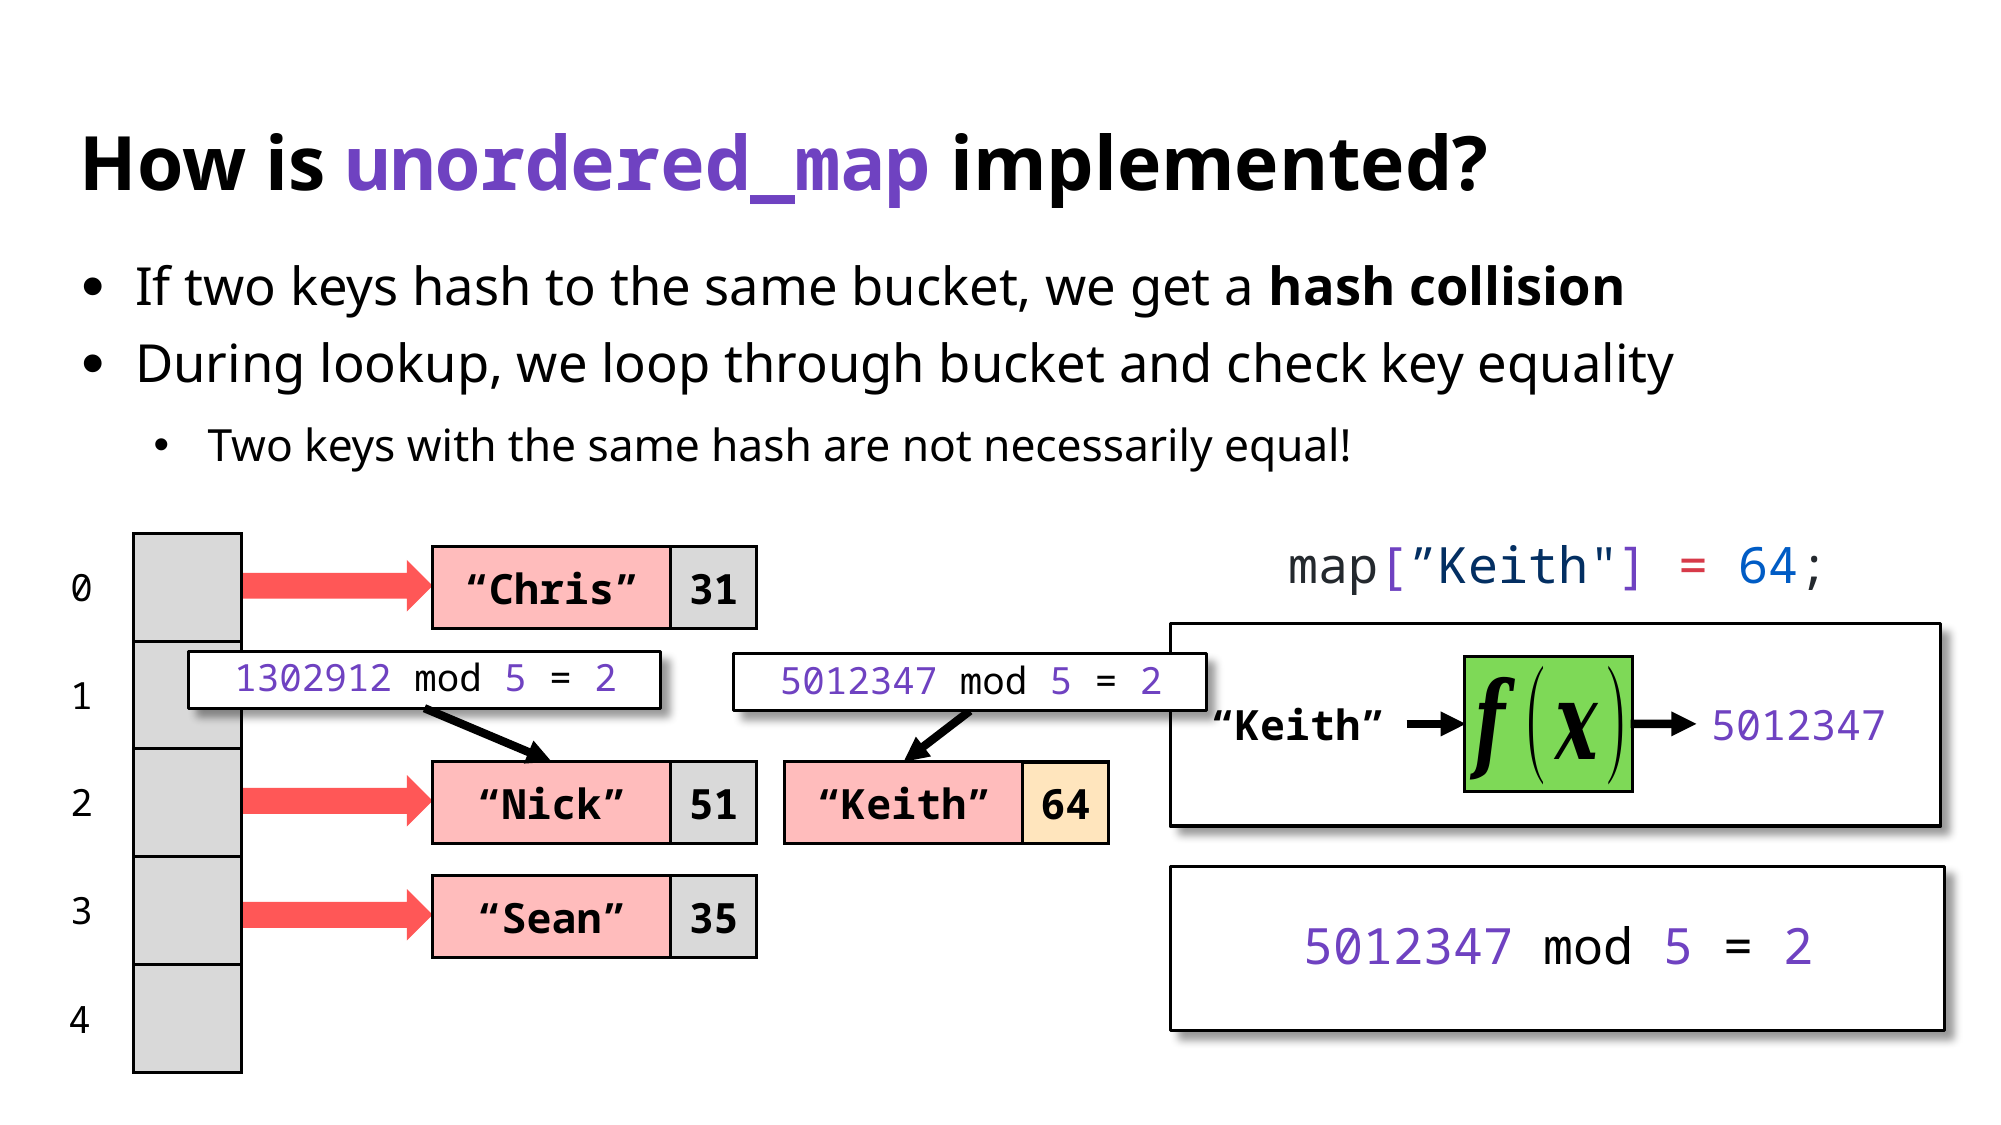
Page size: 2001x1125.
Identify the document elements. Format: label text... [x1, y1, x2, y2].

text_box 5012347 mod 5 = 2 [733, 653, 1147, 711]
text_box 1302912 mod 5 = 2 [243, 651, 661, 709]
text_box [432, 875, 758, 959]
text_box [784, 761, 1110, 845]
text_box [243, 771, 431, 831]
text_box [432, 761, 758, 845]
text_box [55, 640, 243, 747]
text_box [243, 885, 431, 945]
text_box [903, 710, 971, 763]
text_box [55, 855, 243, 964]
title How is unordered_map implemented? [64, 103, 1936, 230]
text_box map[”Keith"] = 64; [1173, 526, 1945, 602]
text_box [432, 546, 758, 629]
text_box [423, 707, 553, 763]
text_box 5012347 mod 5 = 2 [1170, 866, 1945, 1031]
list If two keys hash to the same bucket, we get a hash collision During lookup, we loop through bucket and check key equality Two keys with the same hash are not necessarily equal! [64, 252, 1936, 480]
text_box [0, 964, 243, 1074]
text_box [1147, 623, 1942, 827]
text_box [55, 747, 243, 855]
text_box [55, 532, 243, 640]
text_box [243, 556, 431, 616]
